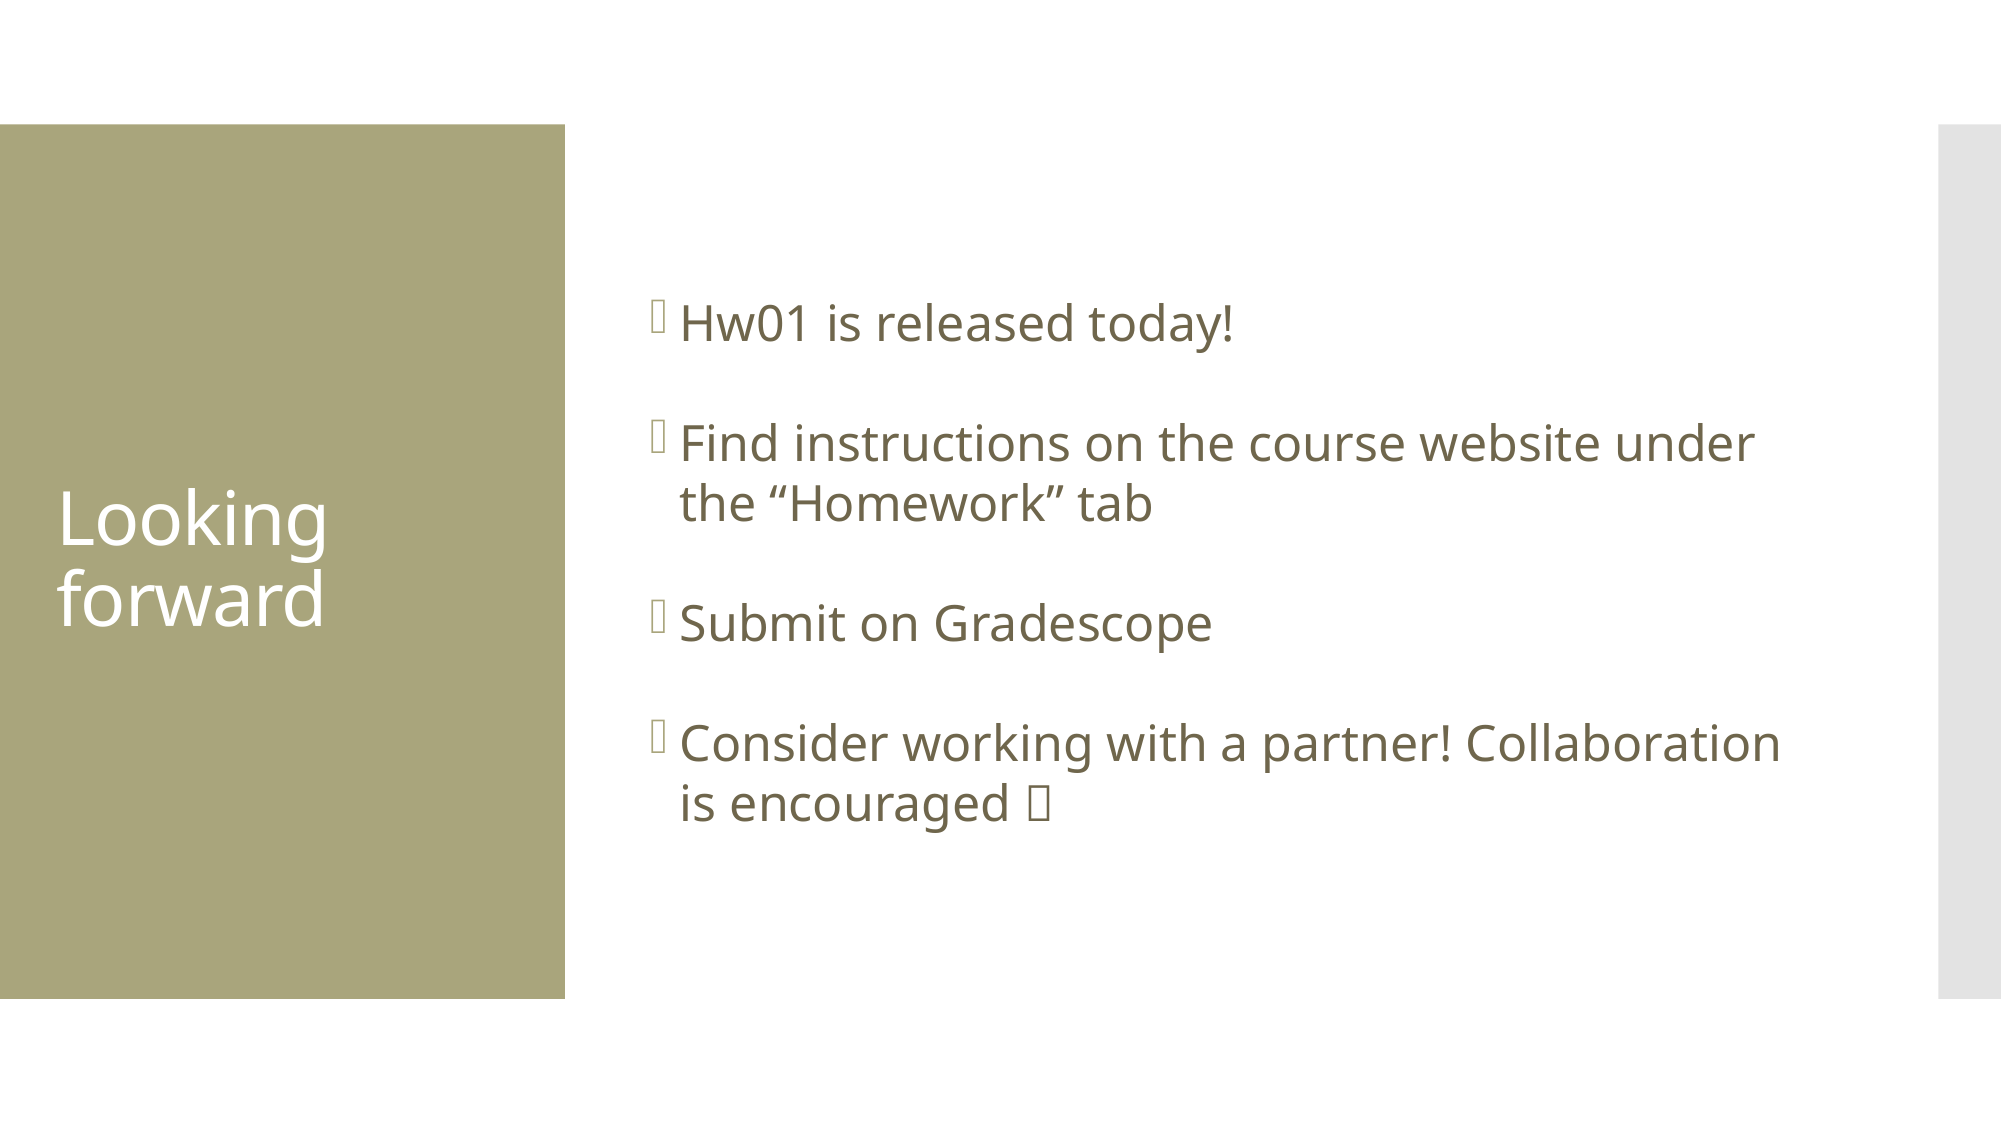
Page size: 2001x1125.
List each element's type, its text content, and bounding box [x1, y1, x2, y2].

title Looking forward [41, 184, 525, 940]
list Hw01 is released today! Find instructions on the course website under the “Homework” tab Submit on Gradescope Consider working with a partner! Collaboration is encouraged  [634, 141, 1835, 982]
